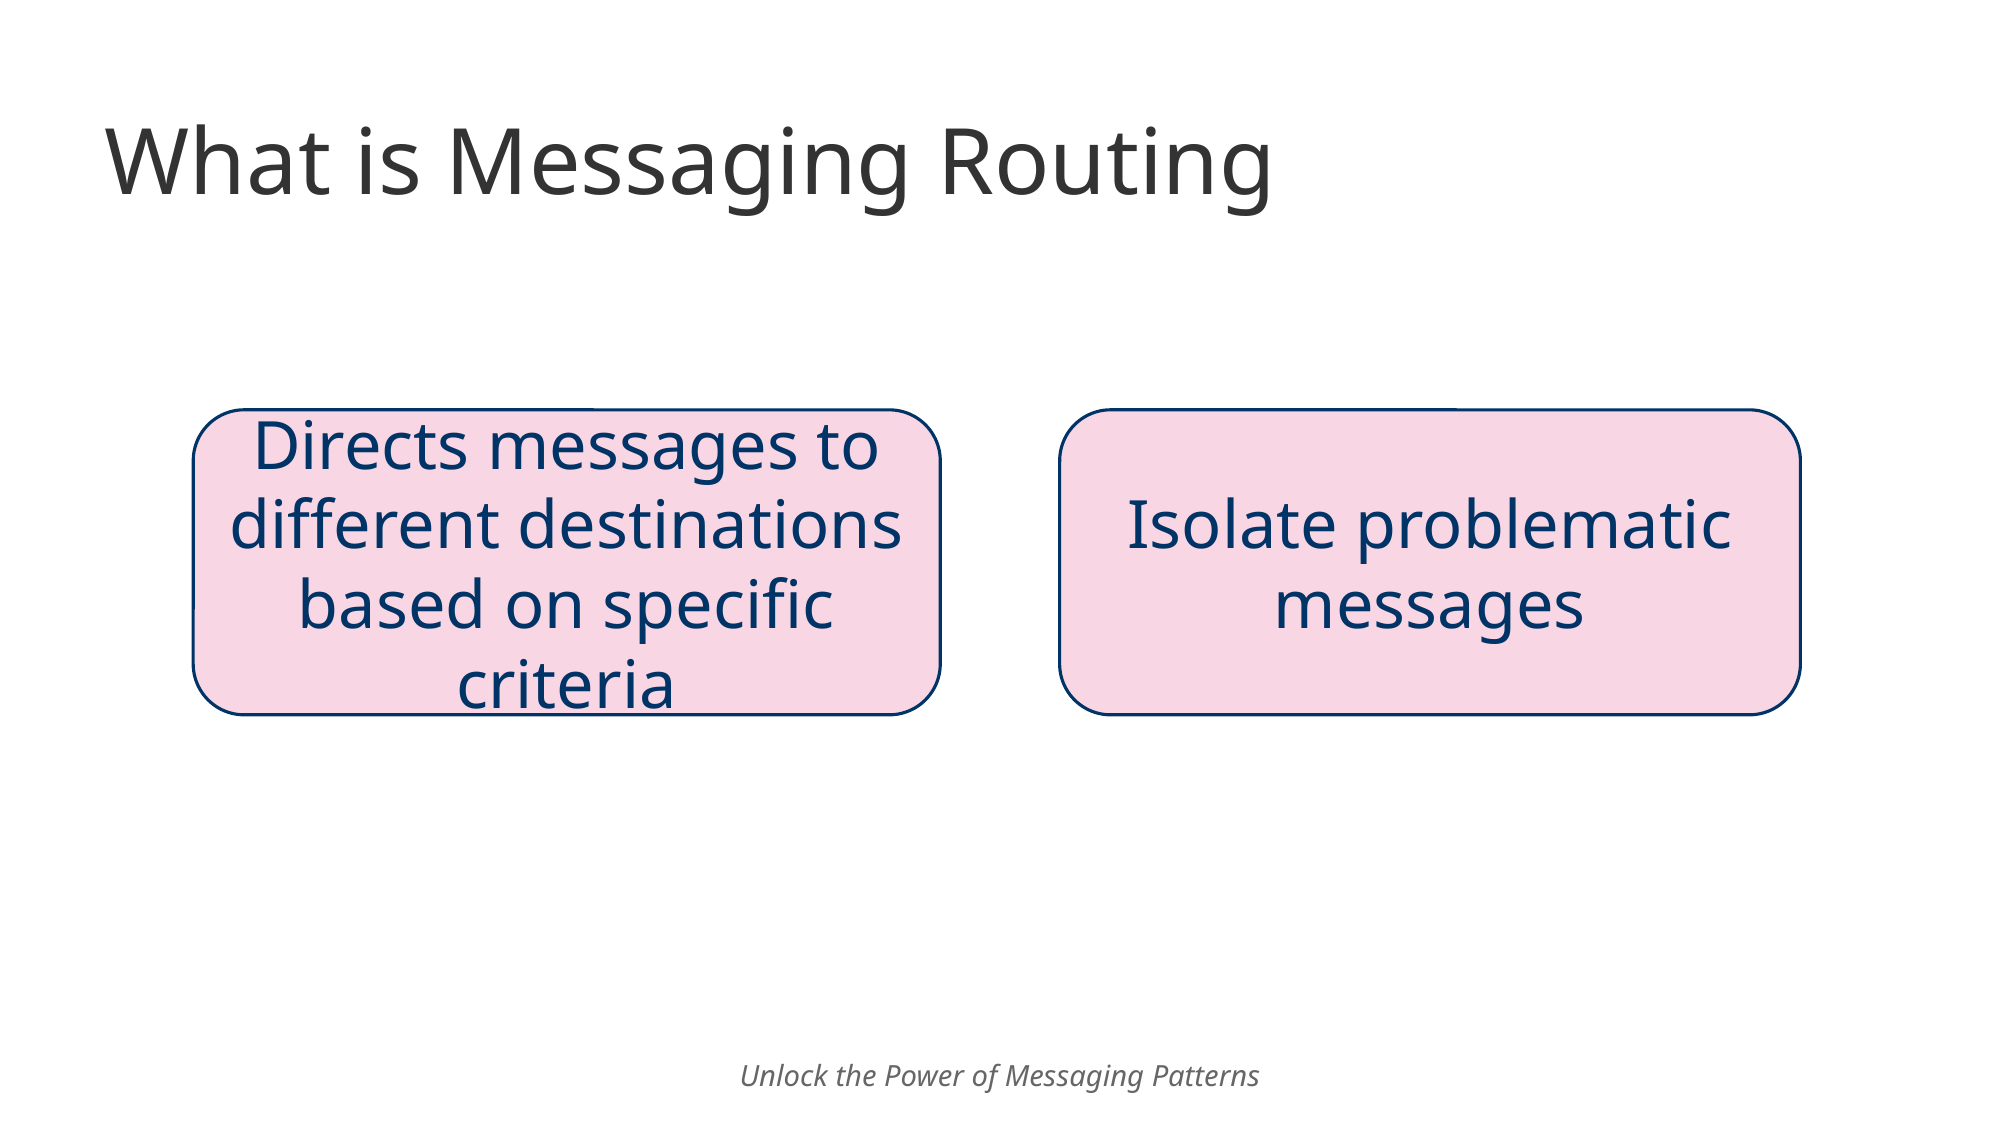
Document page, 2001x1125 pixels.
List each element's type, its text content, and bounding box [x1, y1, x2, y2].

text_box Isolate problematic messages [1058, 408, 1802, 717]
text_box Directs messages to different destinations based on specific criteria [191, 408, 942, 717]
title What is Messaging Routing [89, 75, 1911, 255]
